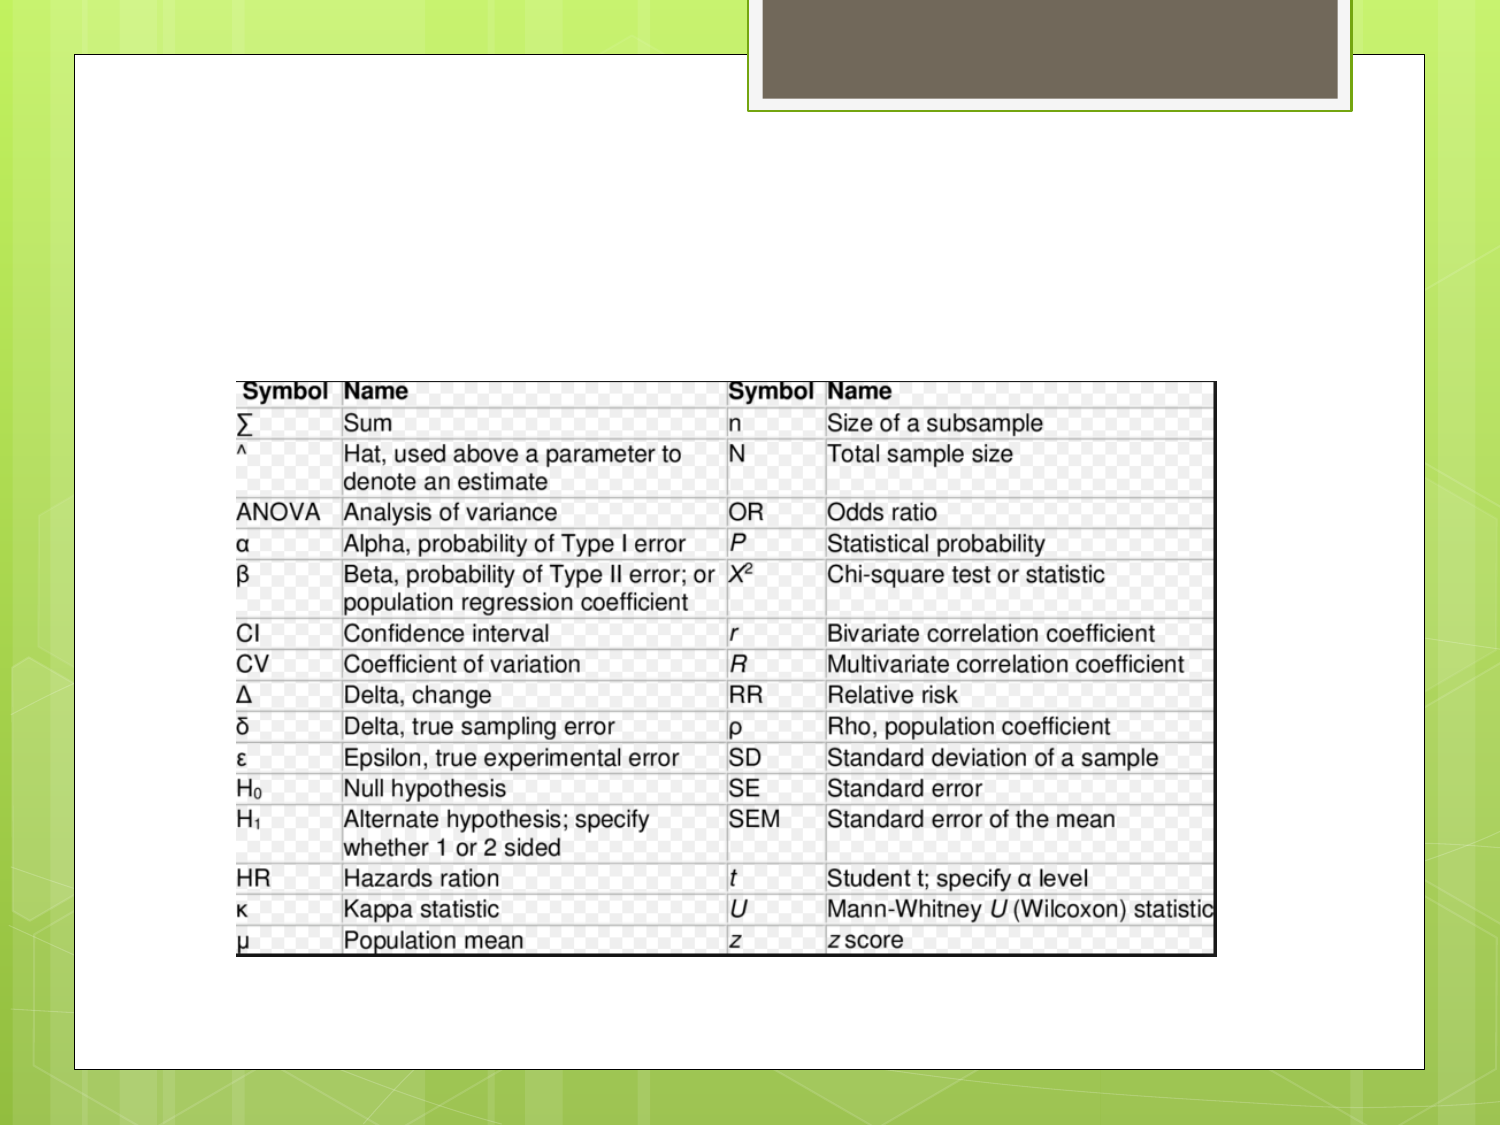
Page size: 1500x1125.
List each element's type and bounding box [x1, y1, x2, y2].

list [236, 380, 1218, 957]
